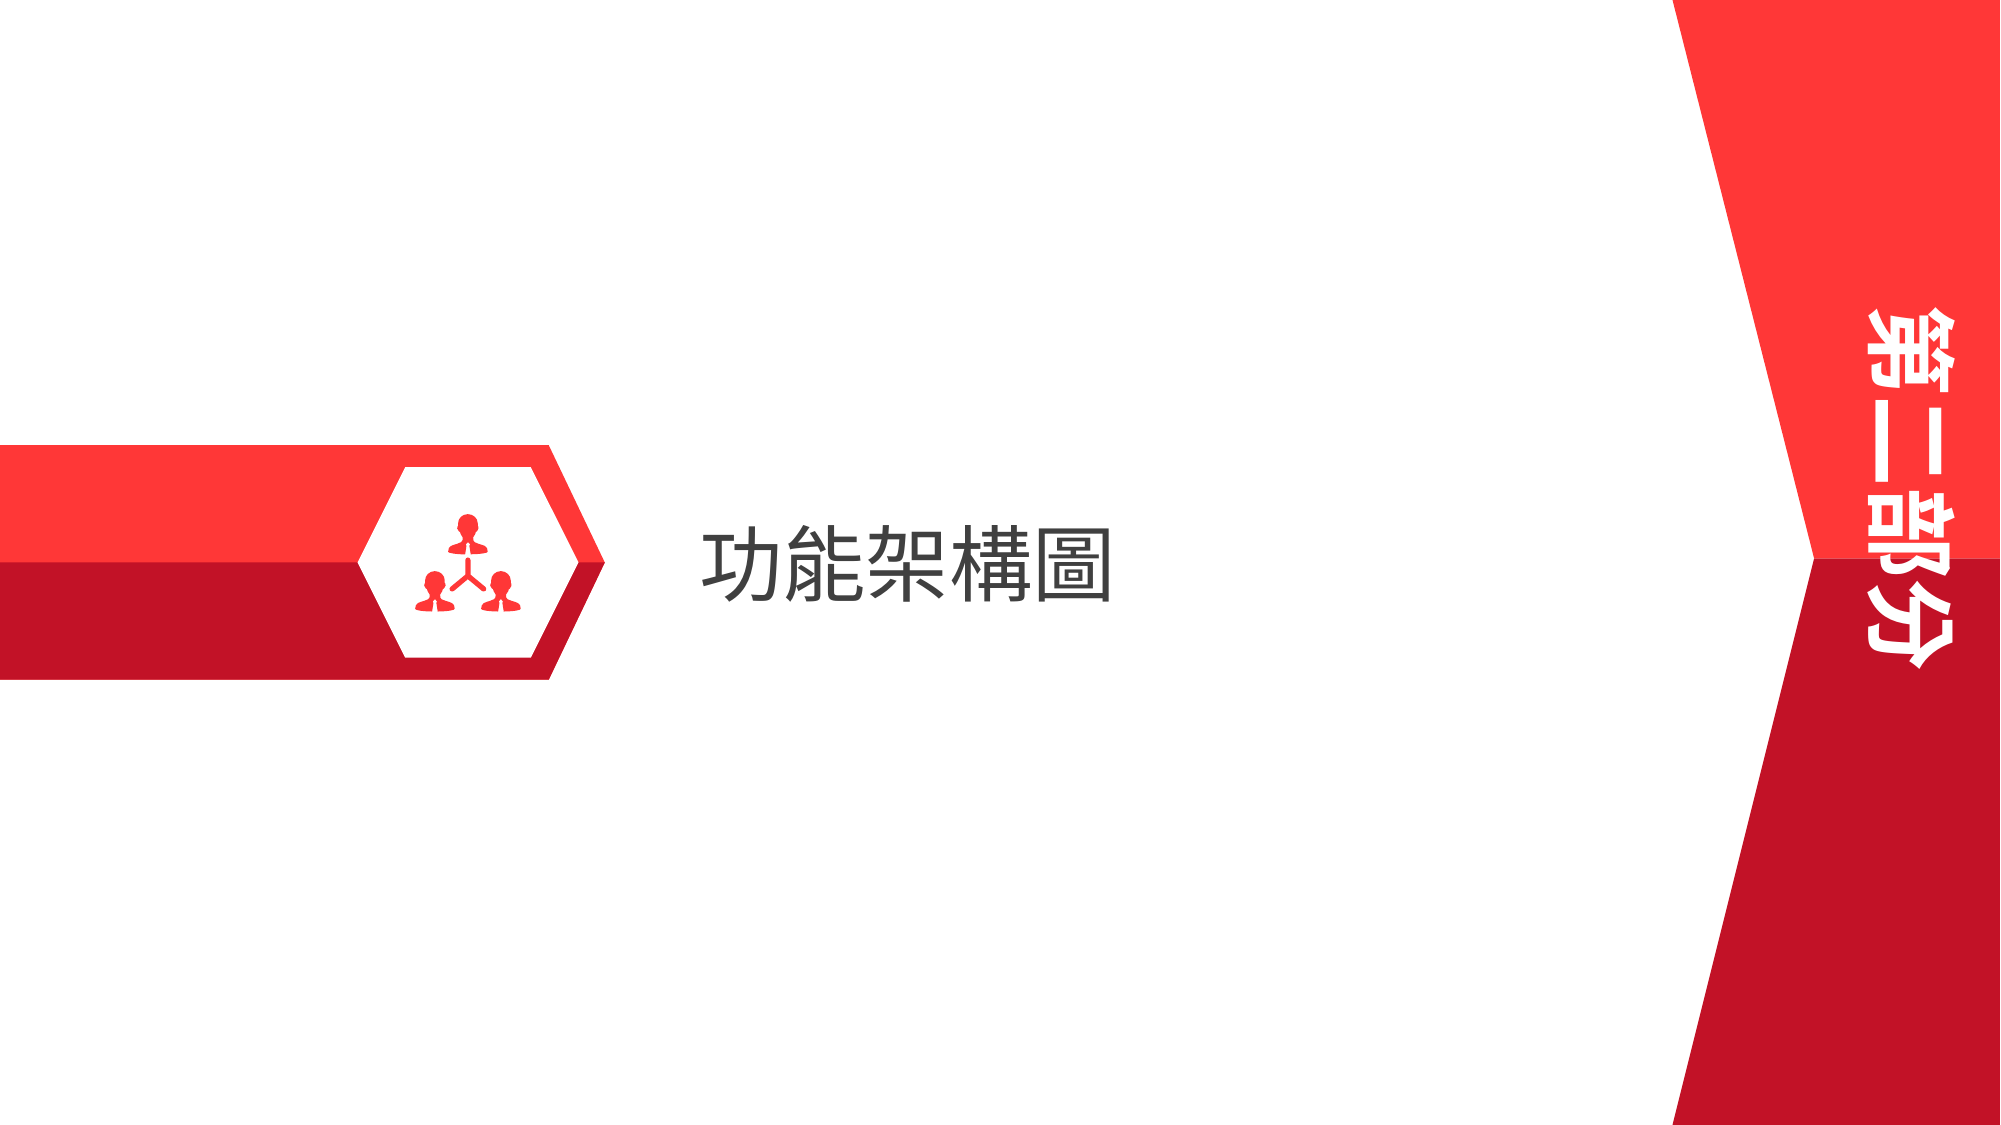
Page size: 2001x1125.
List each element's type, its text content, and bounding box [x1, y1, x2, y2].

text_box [0, 445, 605, 680]
text_box [1671, 559, 2000, 1125]
text_box 功能架構圖 [684, 504, 1131, 620]
text_box 第二部分 [1833, 289, 1976, 836]
text_box [1671, 0, 2000, 560]
